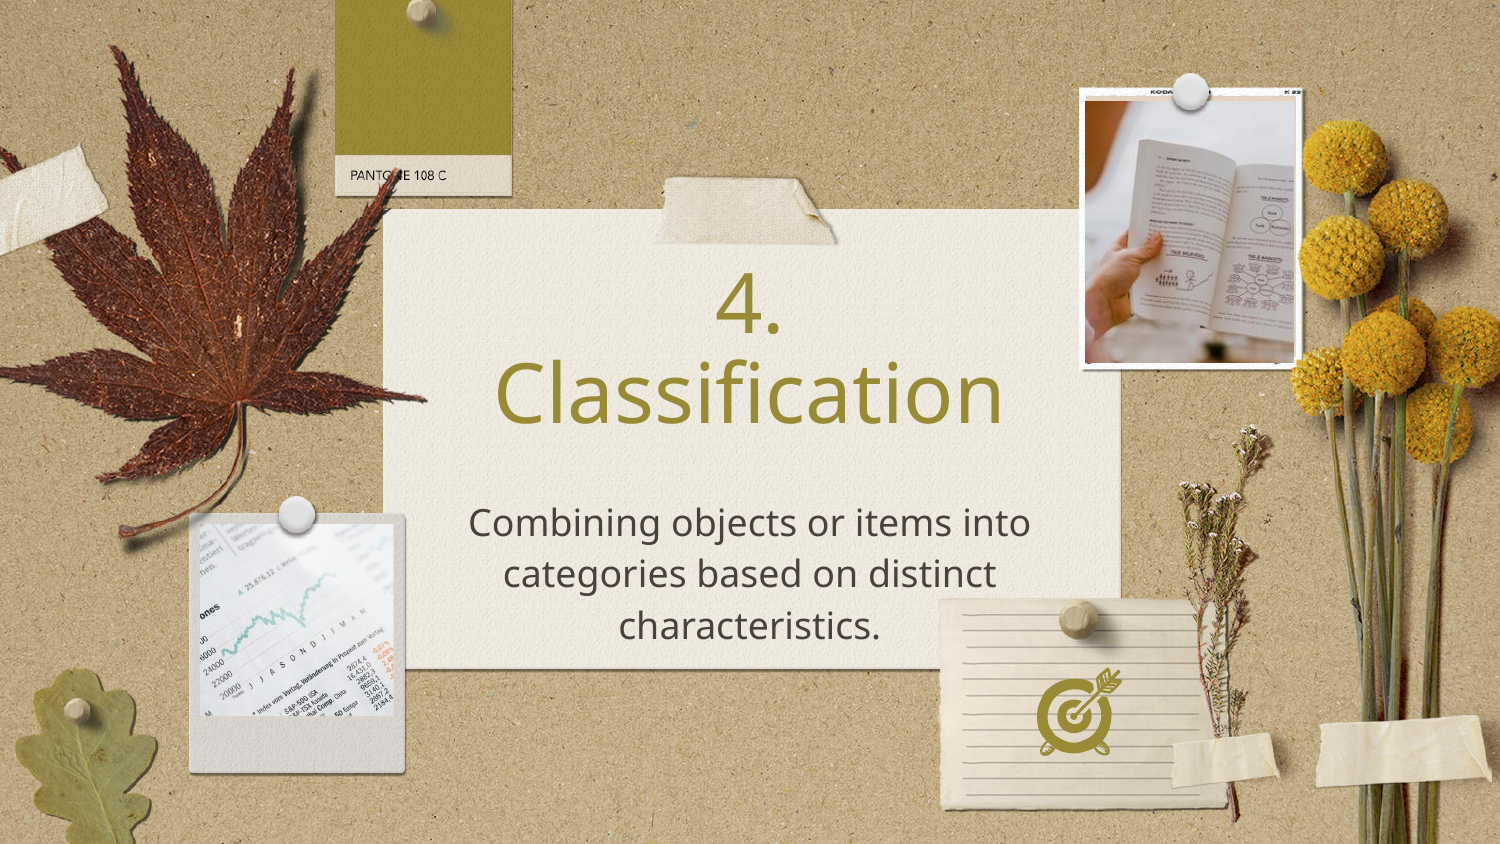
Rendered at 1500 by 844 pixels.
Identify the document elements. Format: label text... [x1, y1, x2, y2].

title 4. Classification [433, 256, 1067, 447]
text_box [1070, 667, 1122, 720]
text_box [1037, 678, 1112, 756]
subtitle Combining objects or items into categories based on distinct characteristics. [433, 491, 1067, 546]
picture [0, 0, 1500, 844]
